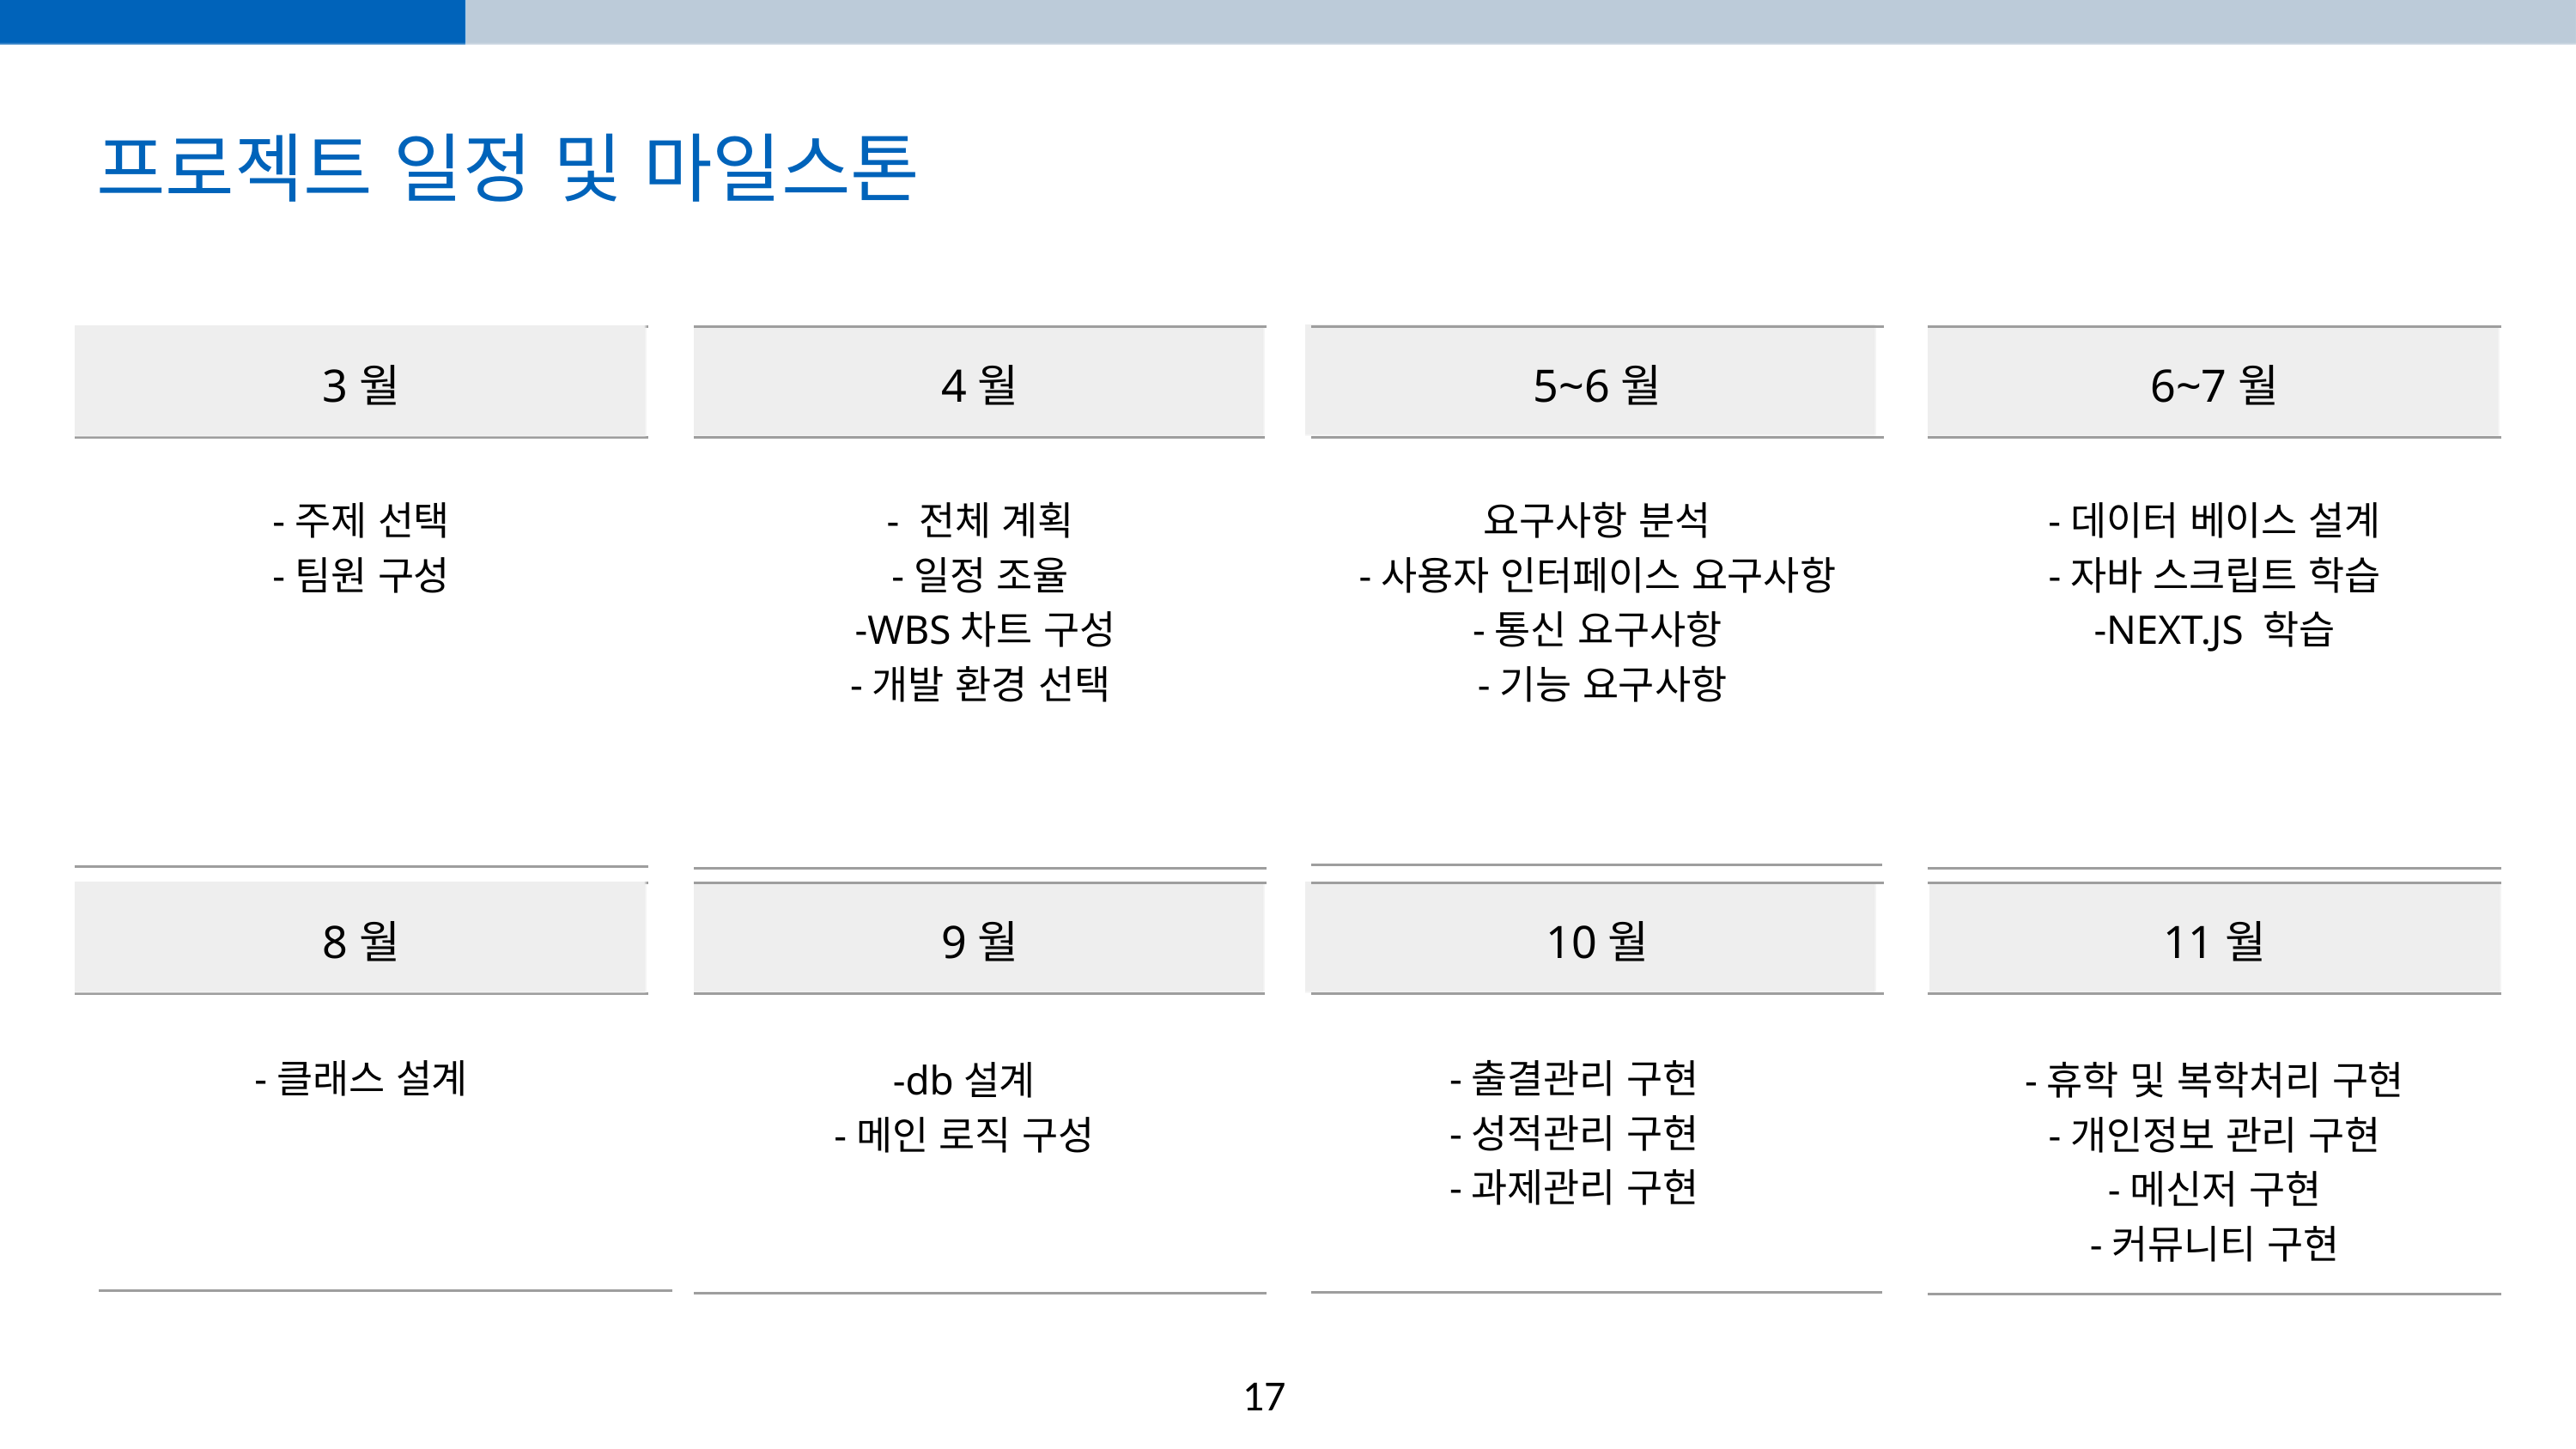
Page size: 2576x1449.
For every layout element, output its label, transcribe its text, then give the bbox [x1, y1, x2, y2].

picture [99, 1288, 672, 1292]
picture [1928, 881, 2501, 995]
picture [75, 324, 648, 439]
picture [1310, 863, 1882, 866]
text_box -db설계 -메인 로직 구성 [674, 1047, 1255, 1159]
picture [1928, 1292, 2501, 1295]
picture [1928, 324, 2501, 439]
text_box -클래스 설계 [71, 1046, 652, 1157]
text_box [1307, 1046, 1887, 1378]
picture [694, 324, 1267, 439]
picture [694, 881, 1267, 995]
text_box 17 [1230, 1361, 1366, 1426]
text_box -휴학 및 복학처리 구현 -개인정보 관리 구현 -메신저 구현 -커뮤니티 구현 [1924, 1047, 2505, 1379]
picture [1304, 881, 1884, 995]
text_box 요구사항 분석 -사용자 인터페이스 요구사항 -통신 요구사항 -기능 요구사항 [1307, 488, 1887, 708]
text_box - 전체 계획 -일정 조율 -WBS차트 구성 -개발 환경 선택 [690, 488, 1271, 708]
picture [0, 0, 2576, 45]
picture [75, 881, 648, 995]
text_box 프로젝트 일정 및 마일스톤 [96, 116, 2496, 222]
picture [1310, 1290, 1882, 1294]
text_box -데이터 베이스 설계 -자바 스크립트 학습 -NEXT.JS 학습 [1924, 488, 2505, 708]
picture [1304, 324, 1884, 439]
text_box -주제 선택 -팀원 구성 [71, 488, 652, 653]
picture [694, 1292, 1267, 1295]
text_box -출결관리 구현 -성적관리 구현 -과제관리 구현 [1284, 1046, 1864, 1266]
